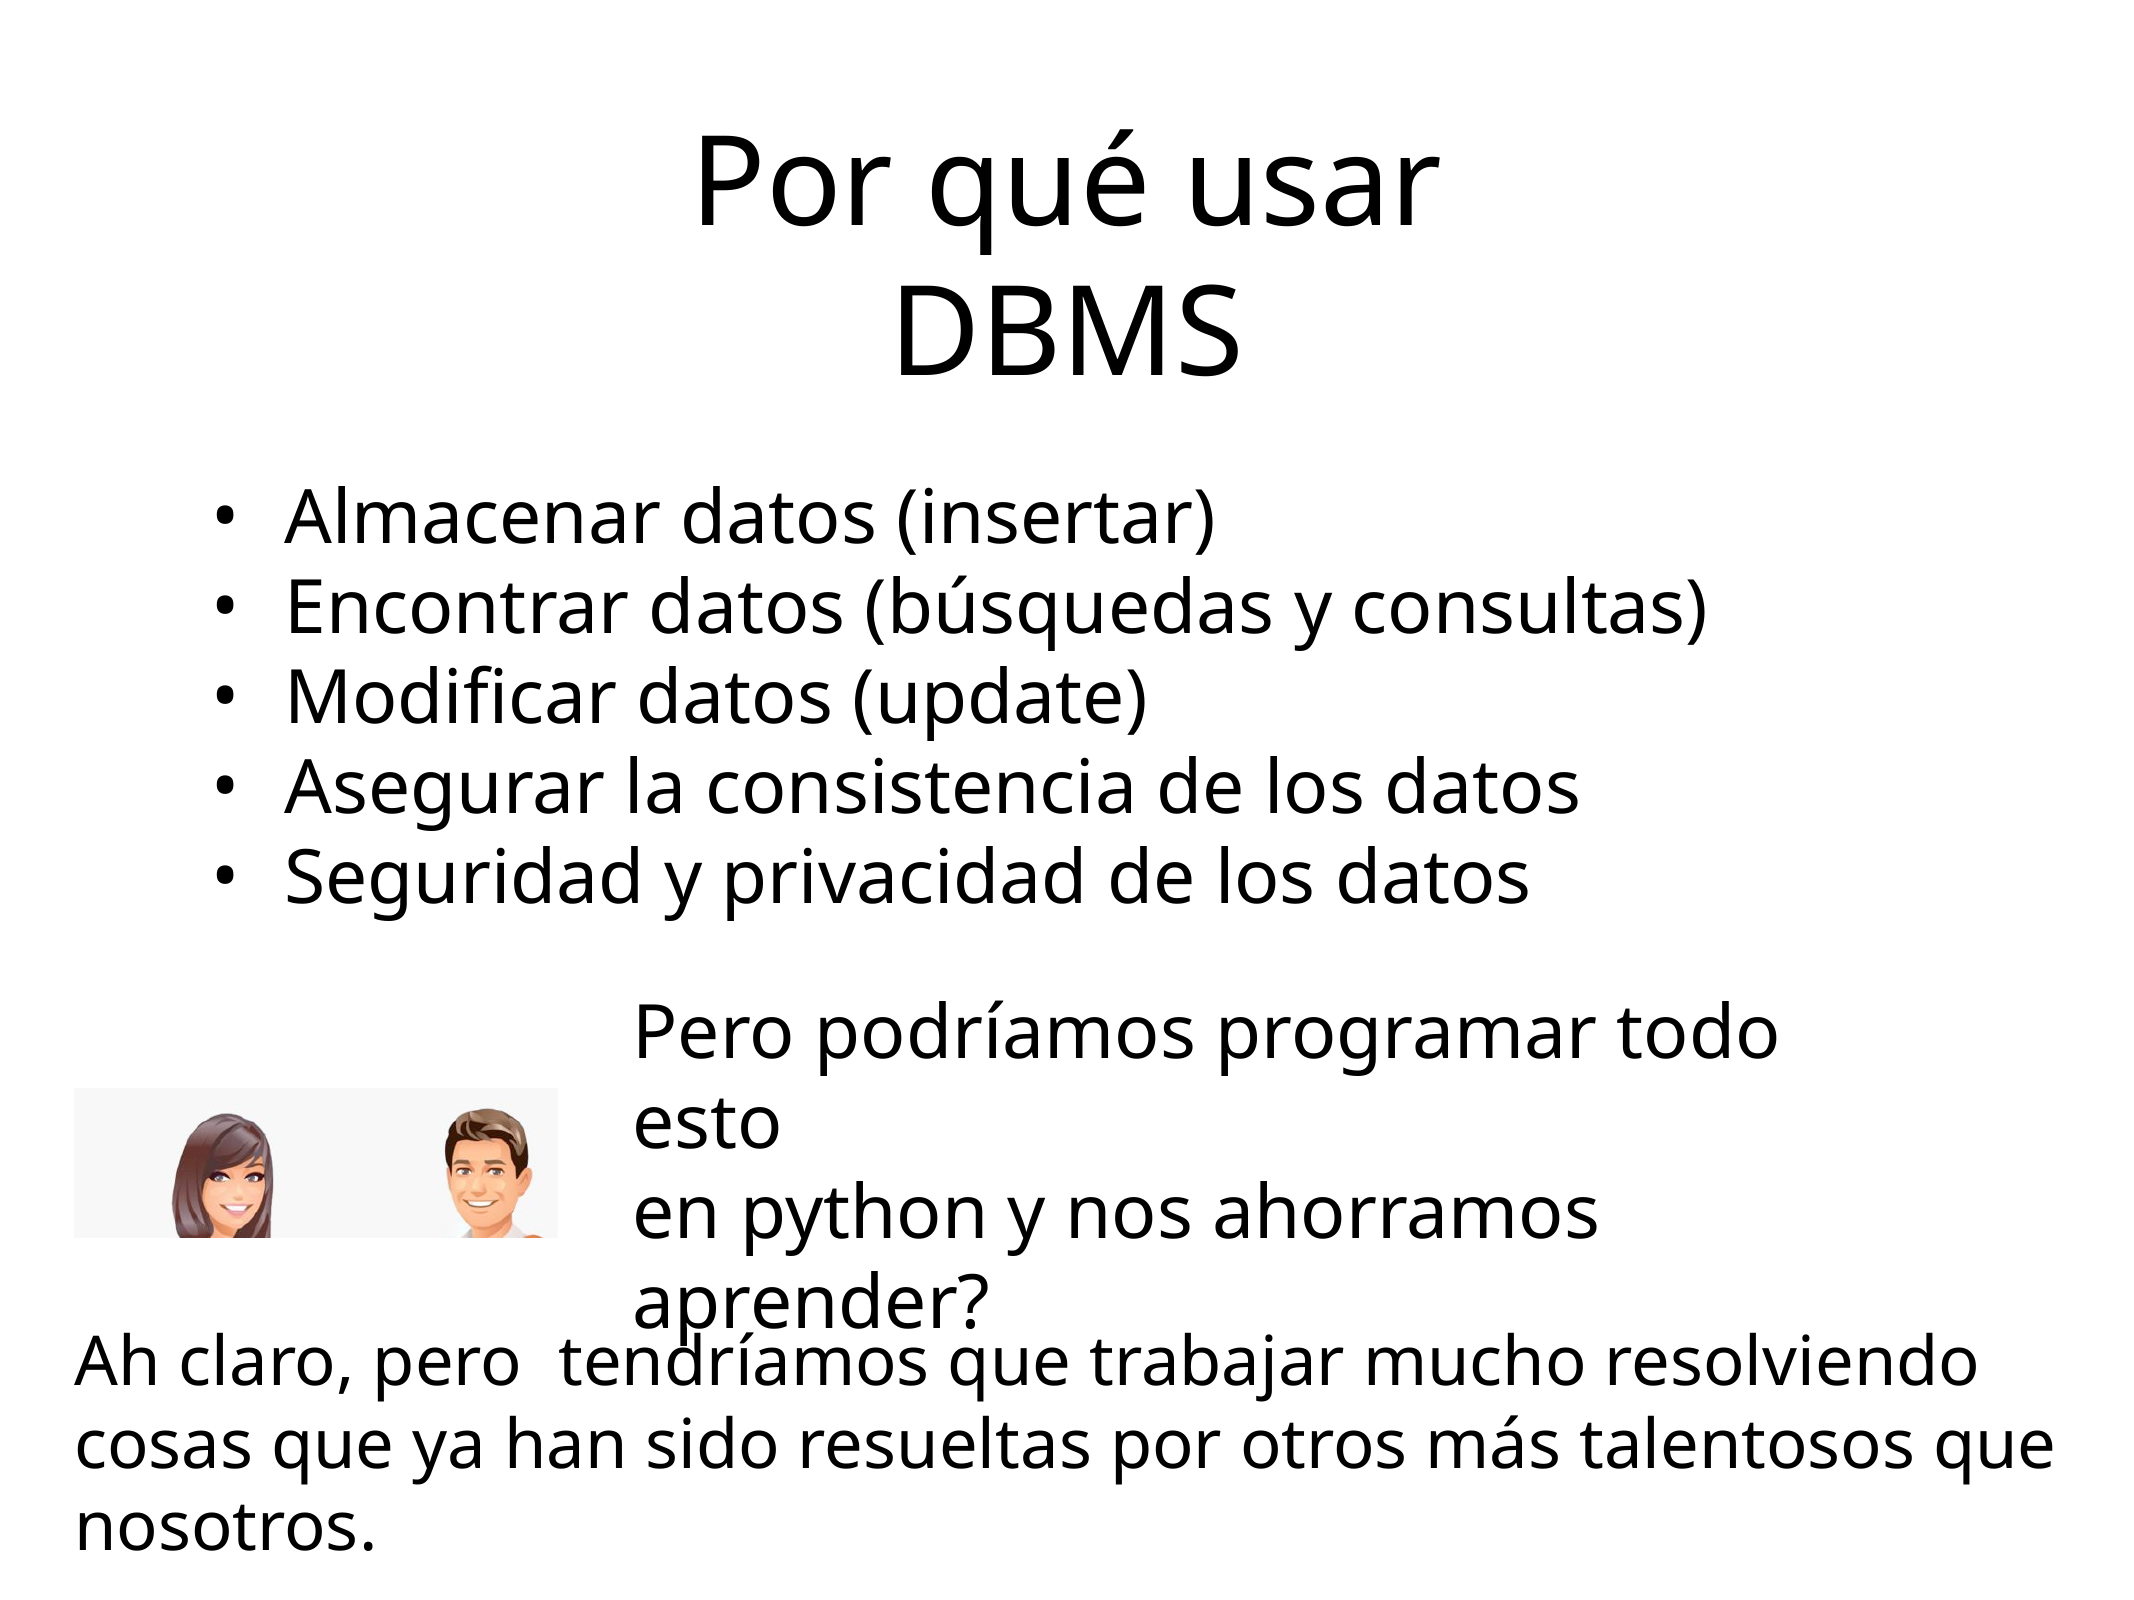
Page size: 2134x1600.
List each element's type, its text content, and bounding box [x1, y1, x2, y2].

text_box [65, 1052, 1322, 1516]
text_box Almacenar datos (insertar) Encontrar datos (búsquedas y consultas) Modificar datos (update) Asegurar la consistencia de los datos Seguridad y privacidad de los datos [203, 460, 1931, 926]
text_box Pero podríamos programar todo esto en python y nos ahorramos aprender? [1325, 1065, 1942, 1262]
text_box Ah claro, pero tendríamos que trabajar mucho resolviendo cosas que ya han sido resueltas por otros más talentosos que nosotros. [65, 1342, 2087, 1539]
text_box Por qué usar DBMS [505, 166, 1629, 334]
